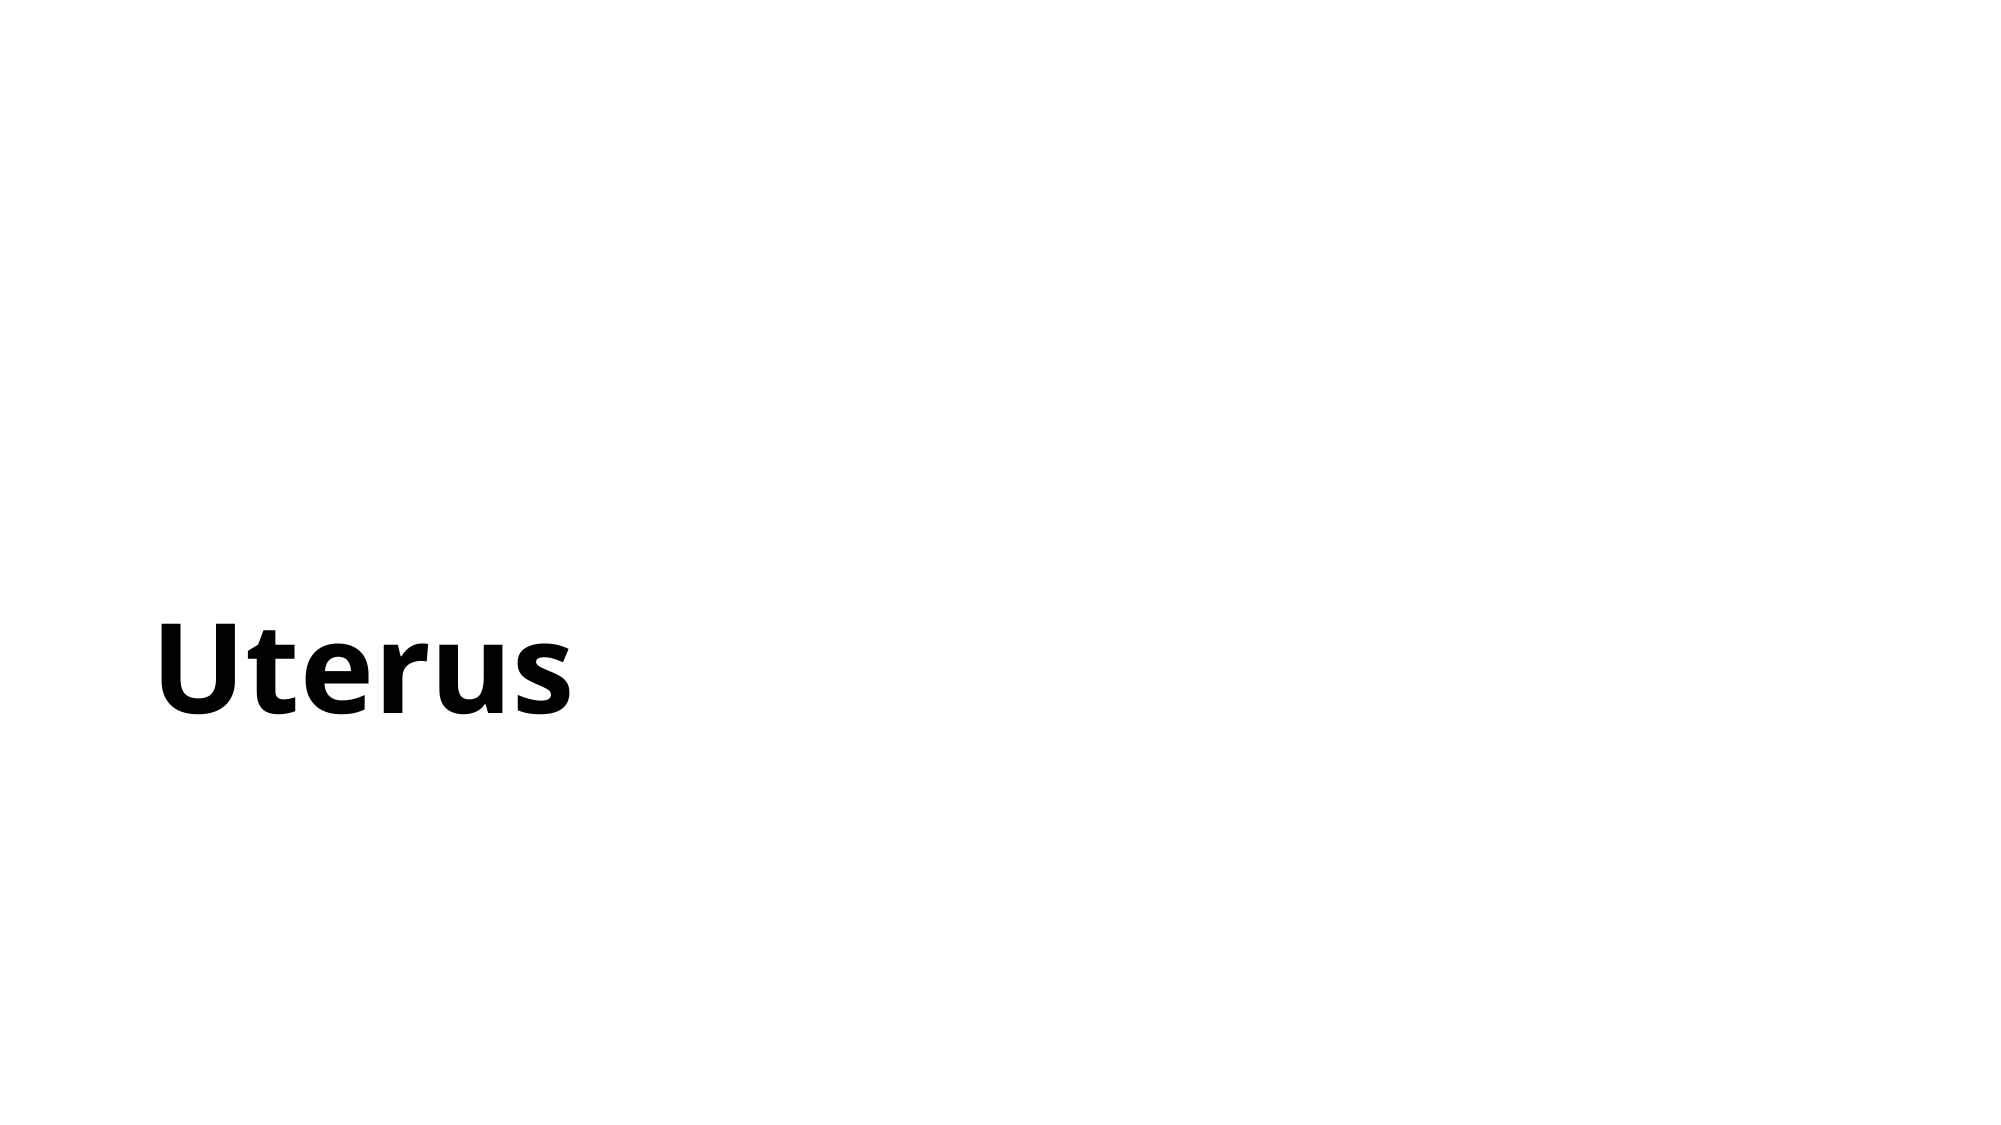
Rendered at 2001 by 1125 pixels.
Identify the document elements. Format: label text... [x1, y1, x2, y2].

title Uterus [136, 280, 1862, 749]
